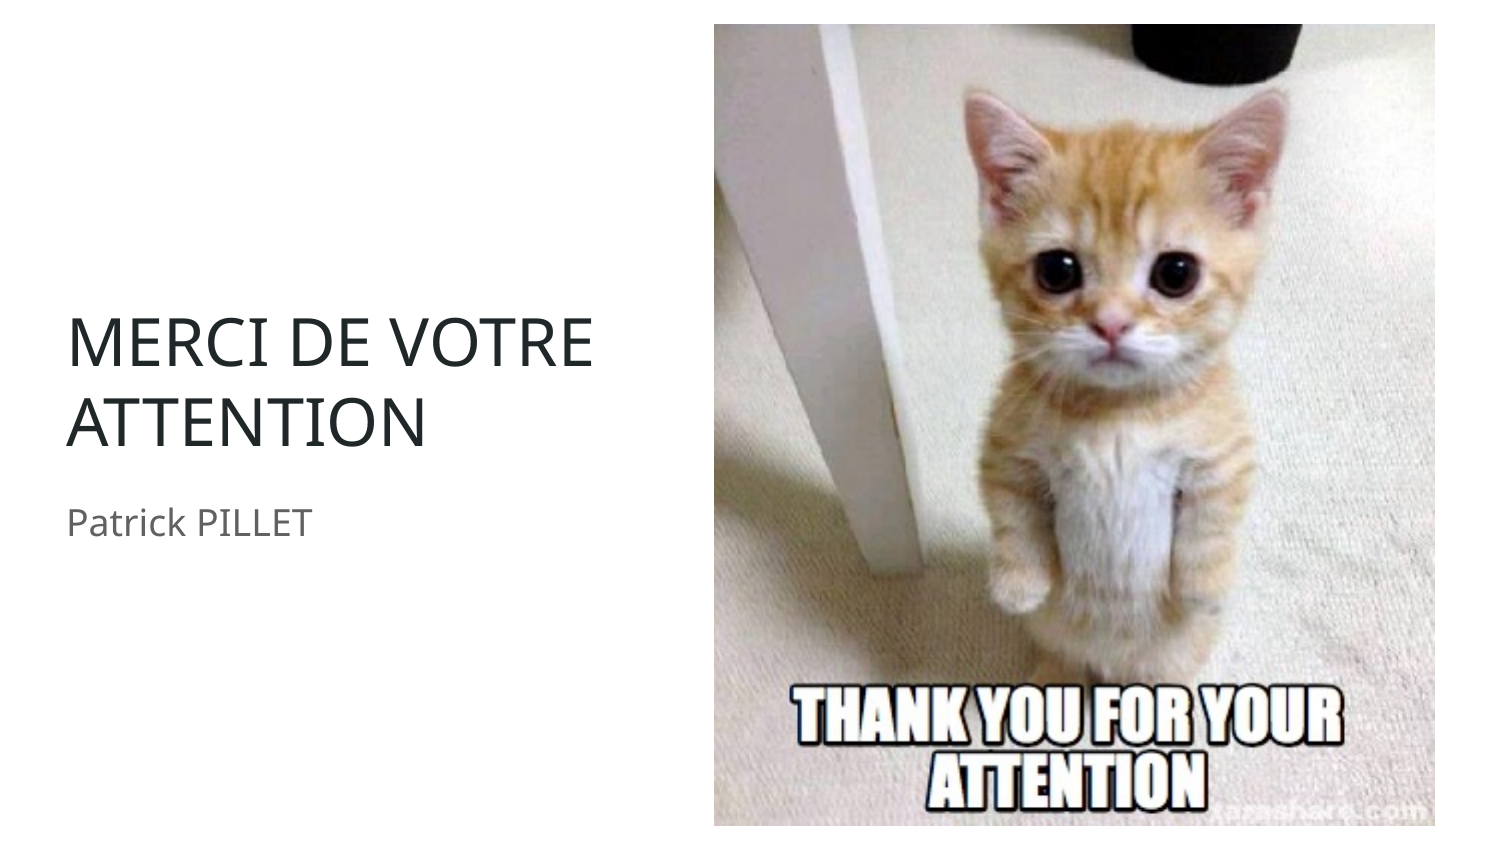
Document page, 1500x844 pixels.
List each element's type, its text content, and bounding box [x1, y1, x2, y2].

title MERCI DE VOTRE ATTENTION Patrick PILLET [51, 116, 690, 728]
picture [713, 24, 1435, 826]
